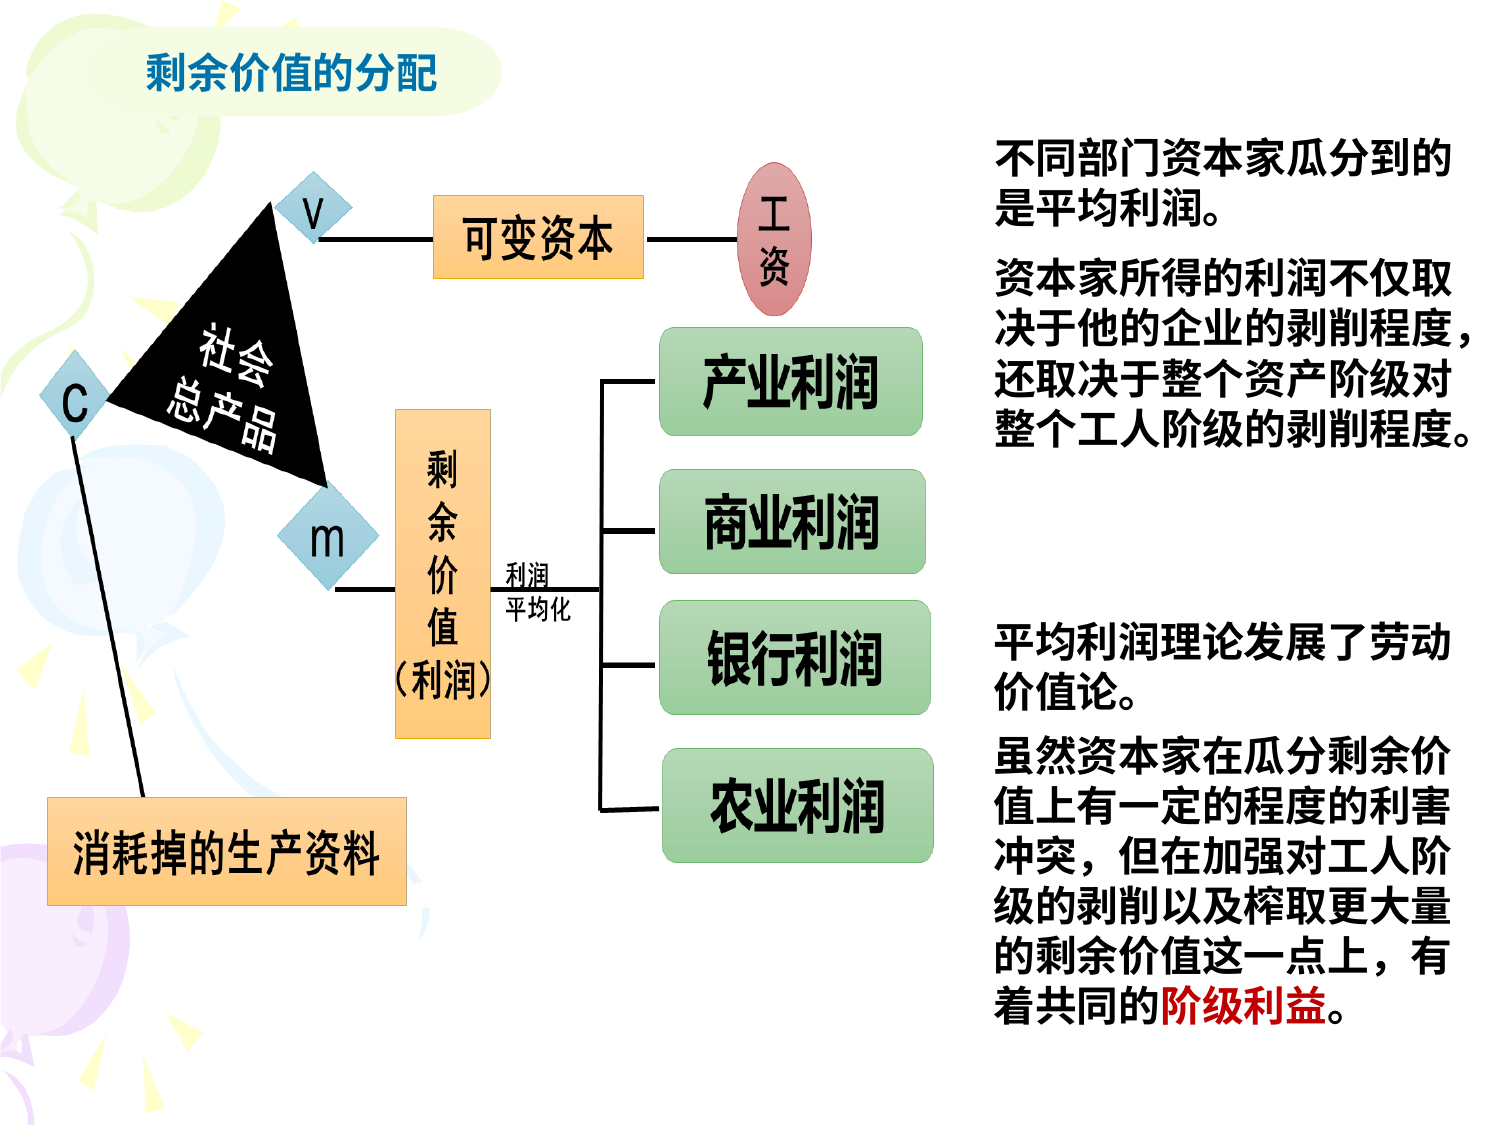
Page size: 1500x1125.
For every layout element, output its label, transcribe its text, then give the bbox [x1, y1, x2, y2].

text_box 平均利润理论发展了劳动价值论。 虽然资本家在瓜分剩余价值上有一定的程度的利害冲突，但在加强对工人阶级的剥削以及榨取更大量的剩余价值这一点上，有着共同的阶级利益。 [951, 607, 1500, 1022]
text_box 不同部门资本家瓜分到的是平均利润。 资本家所得的利润不仅取决于他的企业的剥削程度，还取决于整个资产阶级对整个工人阶级的剥削程度。 [979, 124, 1473, 460]
picture [27, 152, 950, 910]
text_box 剩余价值的分配 [79, 25, 505, 119]
